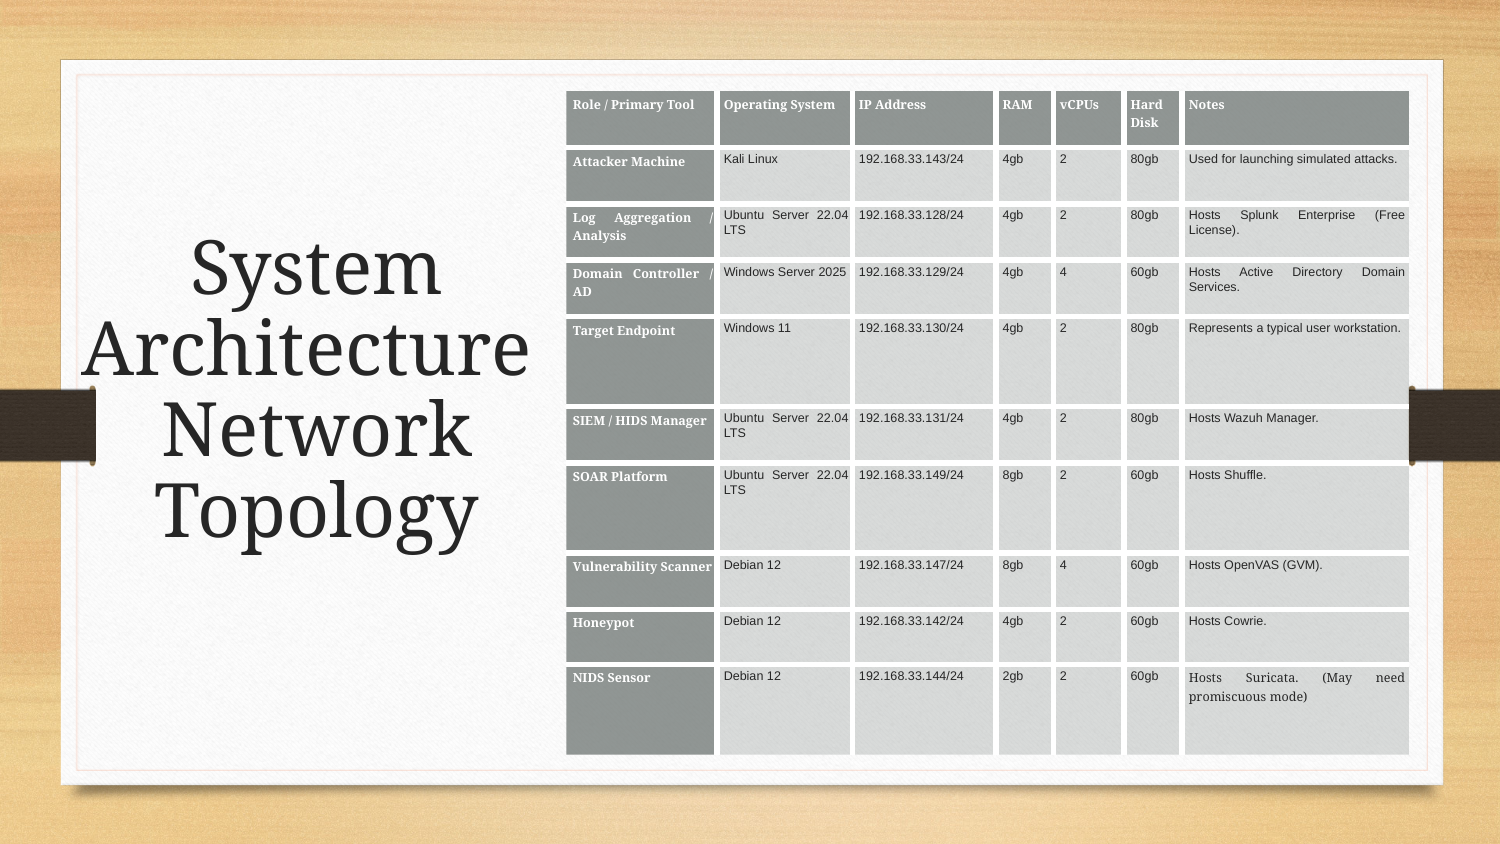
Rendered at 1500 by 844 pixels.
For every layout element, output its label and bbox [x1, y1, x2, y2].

text_box [0, 1, 1500, 842]
text_box [2, 3, 1500, 840]
